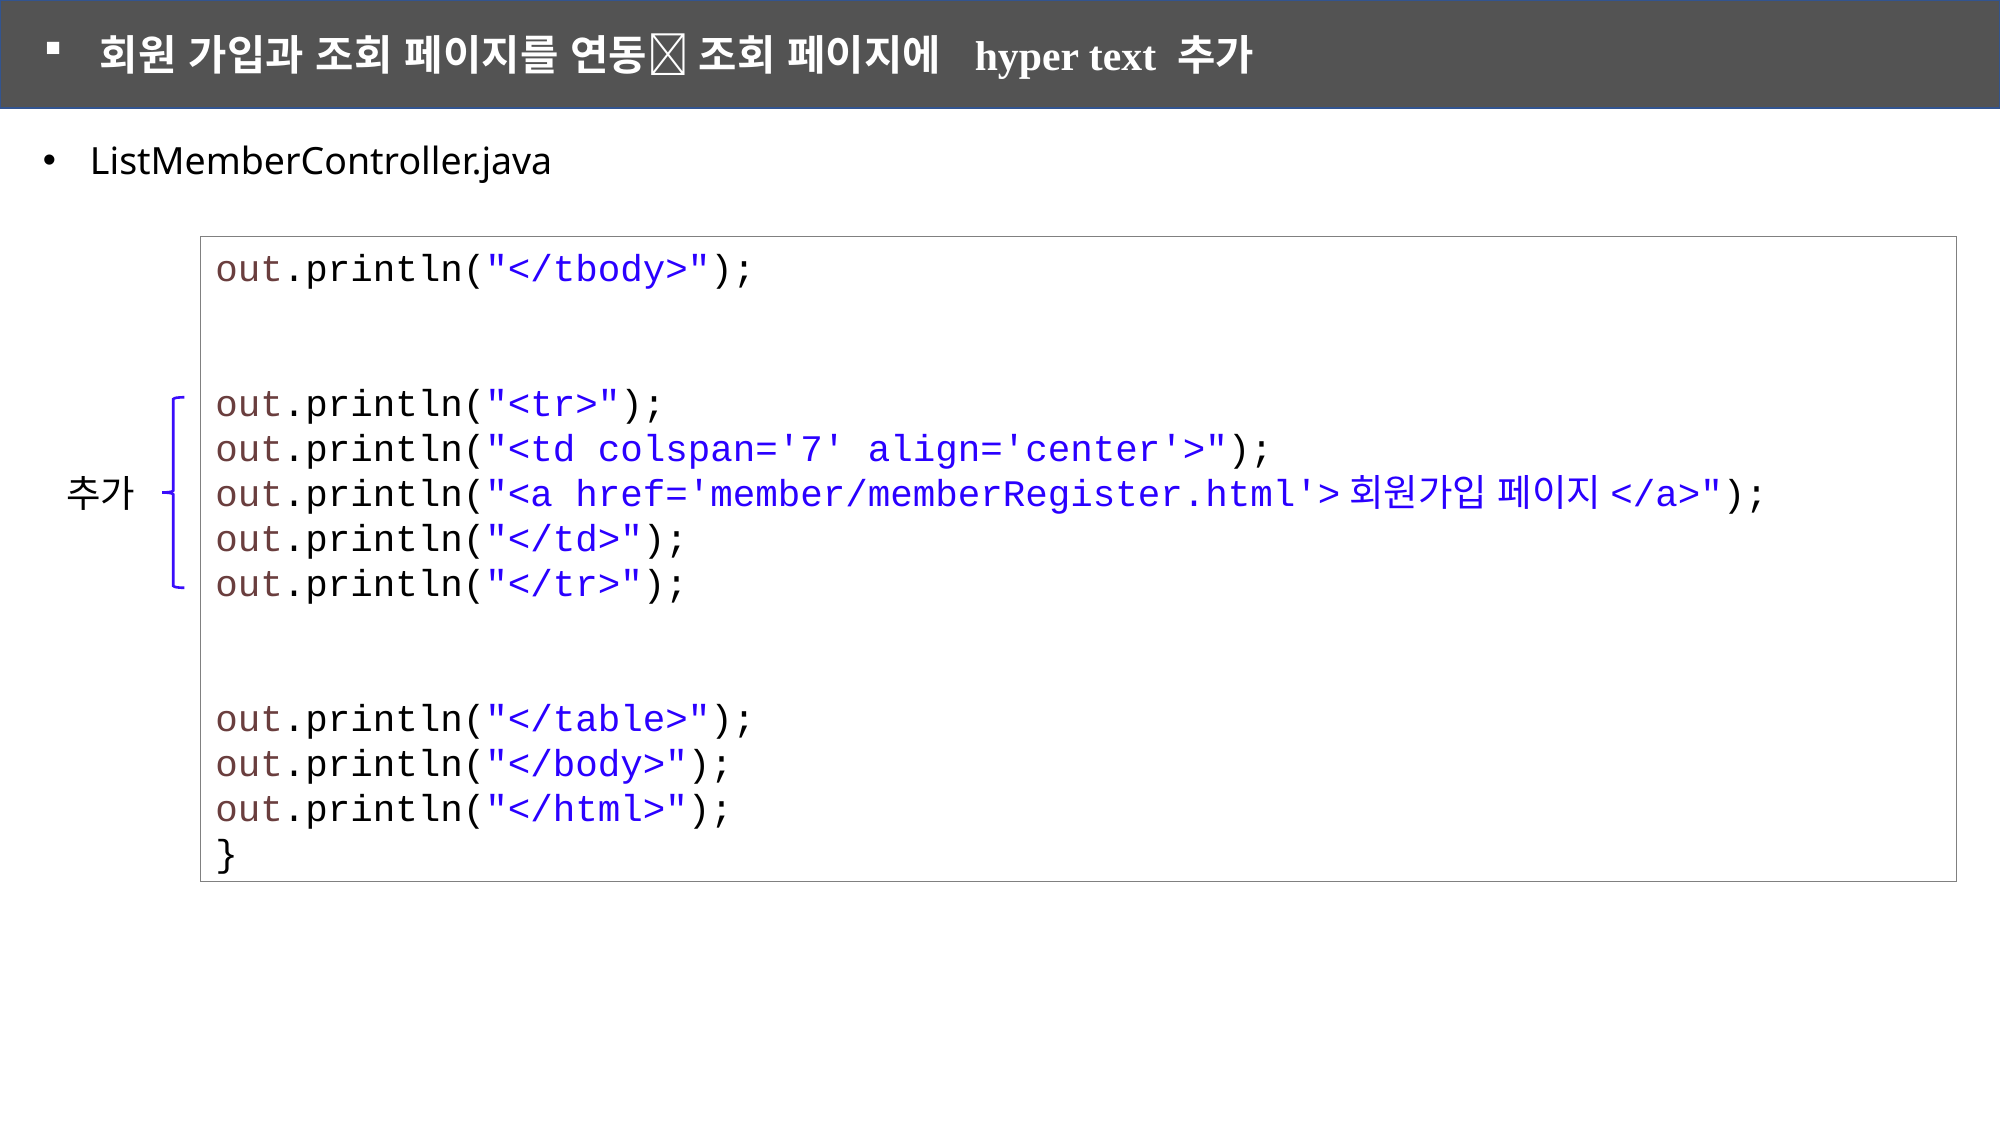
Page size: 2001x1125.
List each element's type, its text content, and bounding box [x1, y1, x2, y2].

text_box ListMemberController.java [28, 129, 568, 190]
text_box [162, 396, 185, 589]
text_box out.println("</tbody>"); out.println("<tr>"); out.println("<td colspan='7' align='center'>"); out.println("<a href='member/memberRegister.html'>회원가입 페이지</a>"); out.println("</td>"); out.println("</tr>"); out.println("</table>"); out.println("</body>"); out.println("</html>"); } [200, 236, 1957, 882]
text_box 회원 가입과 조회 페이지를 연동 조회 페이지에 hyper text 추가 [0, 0, 2000, 109]
text_box 추가 [51, 462, 151, 522]
